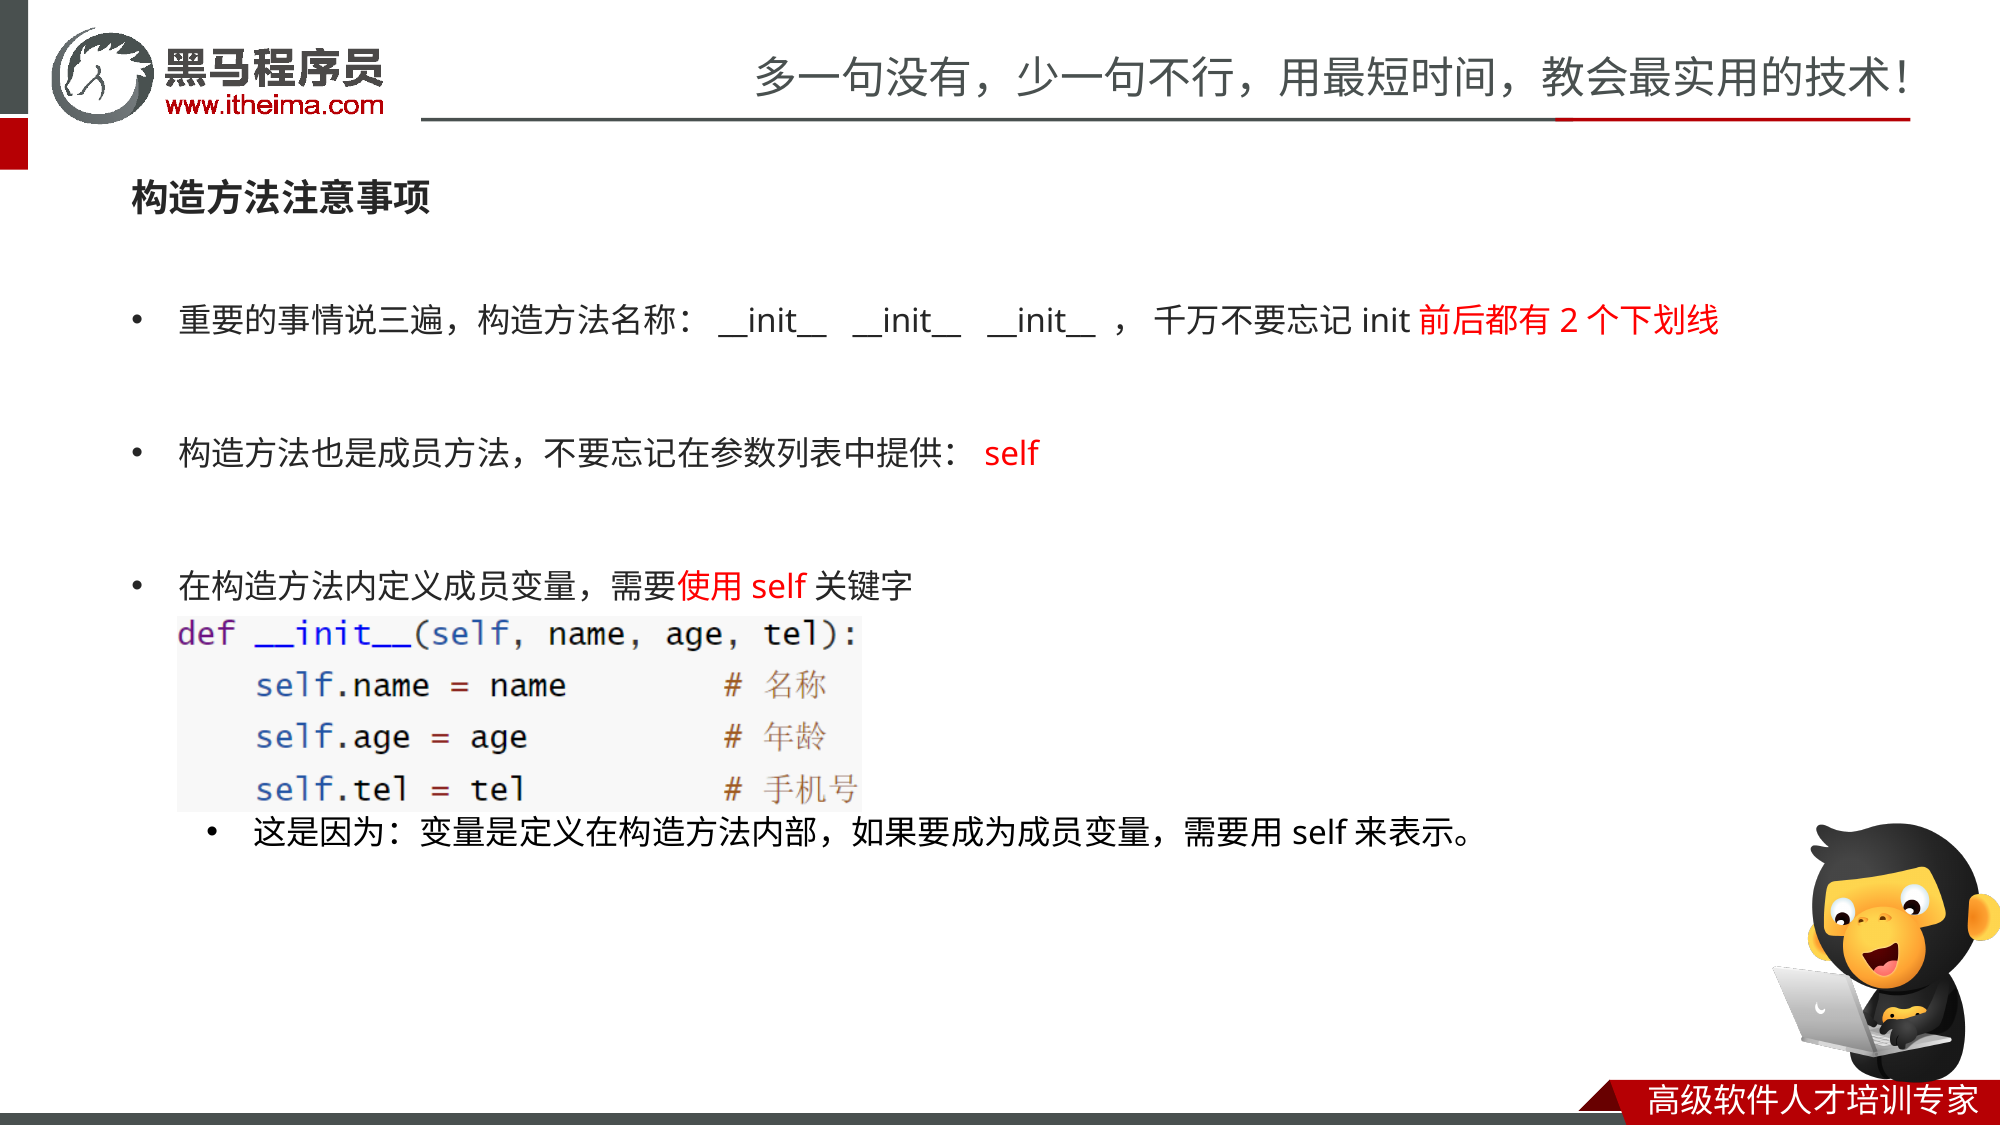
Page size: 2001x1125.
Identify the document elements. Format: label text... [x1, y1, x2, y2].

picture [50, 26, 384, 125]
list 重要的事情说三遍，构造方法名称：__init__ __init__ __init__ ， 千万不要忘记init前后都有2个下划线 构造方法也是成员方法，不要忘记在参数列表中提供：self 在构造方法内定义成员变量，需要使用self关键字 这是因为：变量是定义在构造方法内部，如果要成为成员变量，需要用self来表示。 [116, 271, 1872, 964]
list 构造方法注意事项 [116, 154, 1872, 239]
picture [177, 616, 862, 813]
picture [1739, 810, 2000, 1093]
